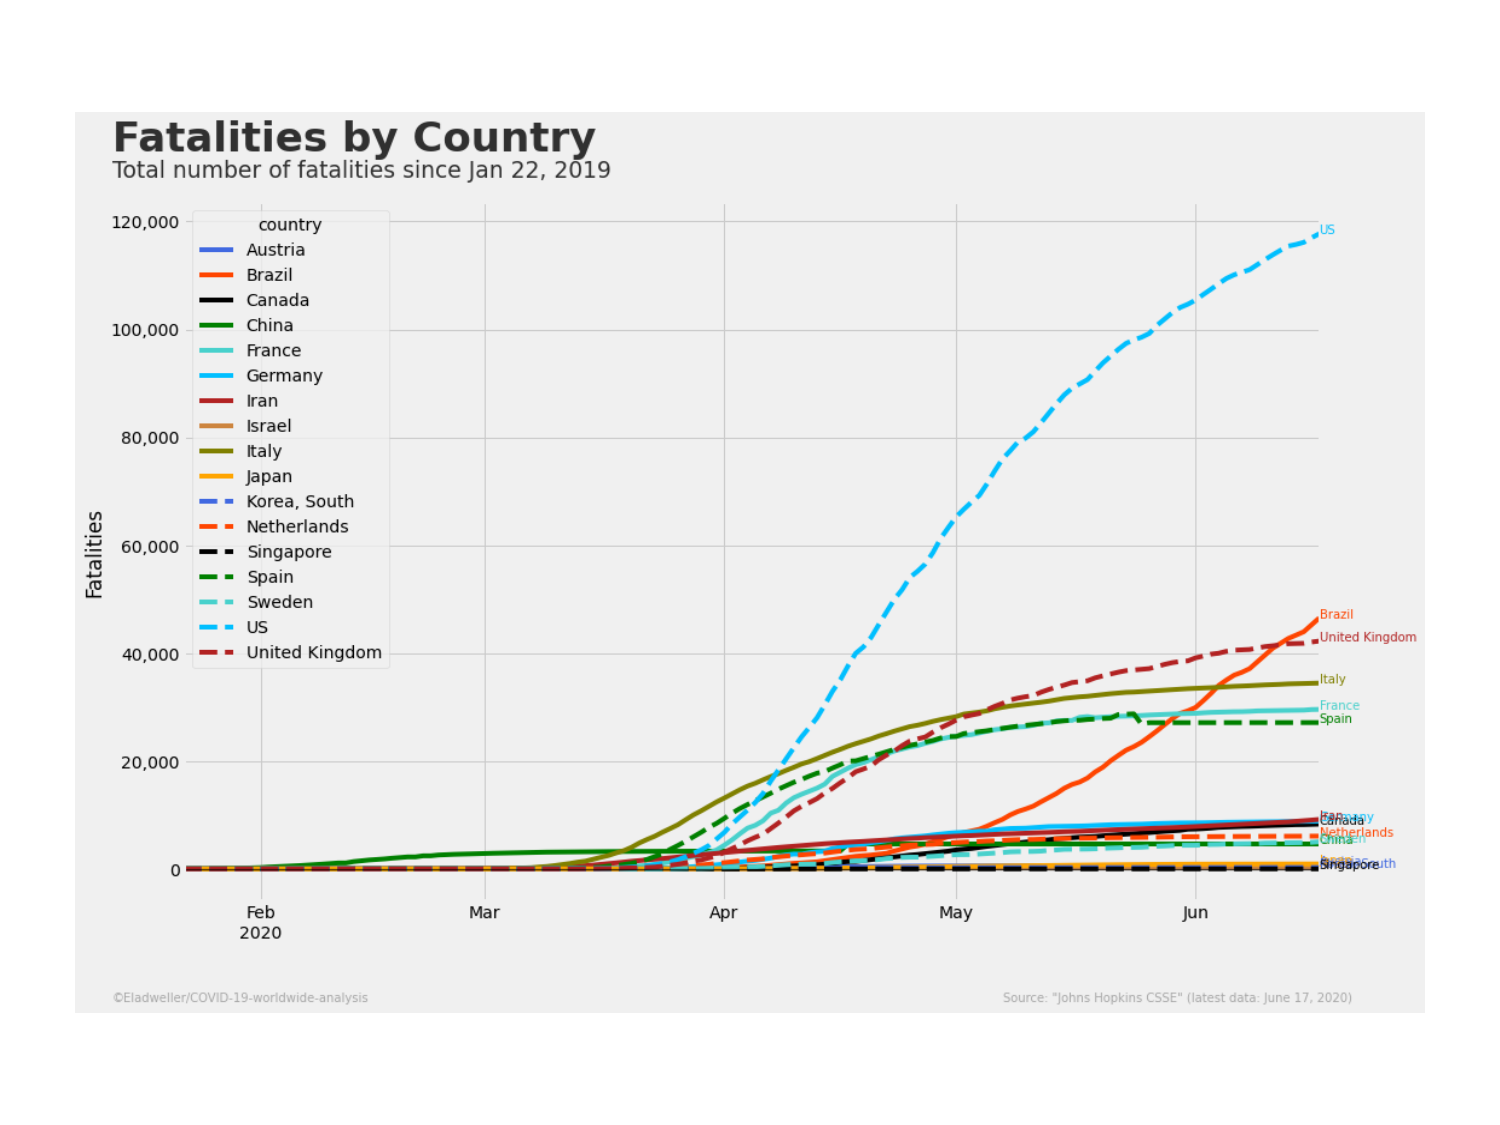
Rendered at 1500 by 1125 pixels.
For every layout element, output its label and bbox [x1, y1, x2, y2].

picture [74, 112, 1426, 1013]
